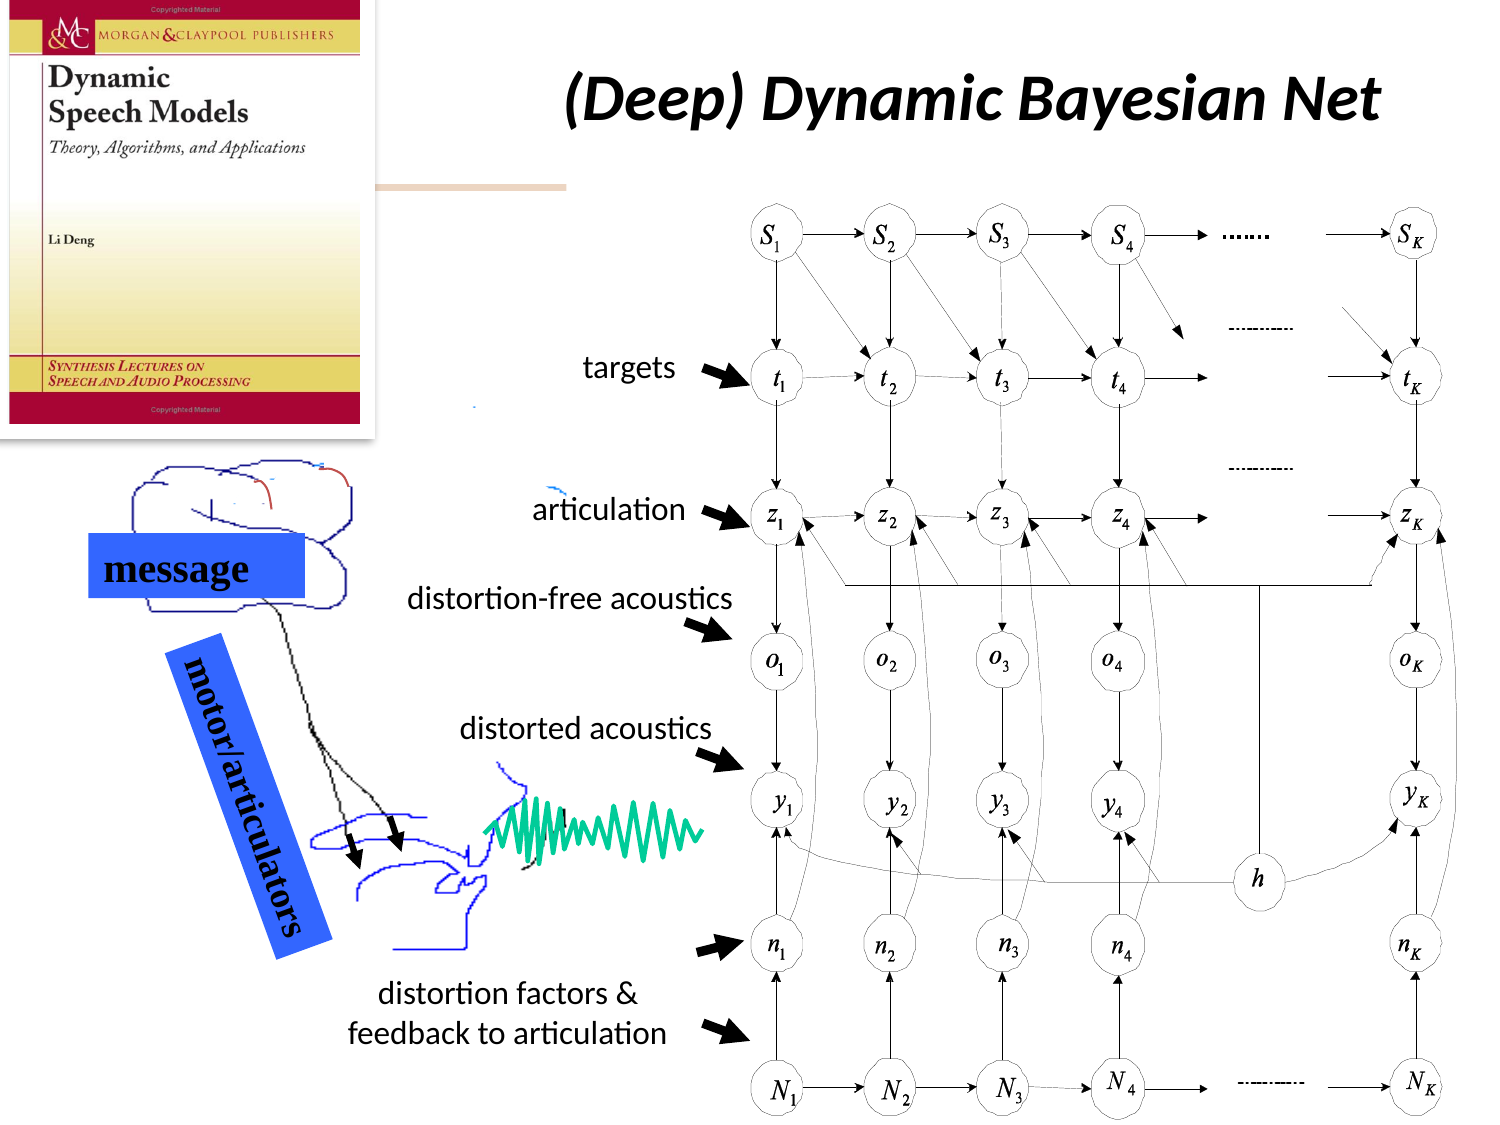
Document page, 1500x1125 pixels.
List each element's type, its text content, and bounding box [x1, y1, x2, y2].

title (Deep) Dynamic Bayesian Net [379, 0, 1500, 188]
text_box [566, 130, 1500, 312]
picture [0, 0, 1500, 1125]
